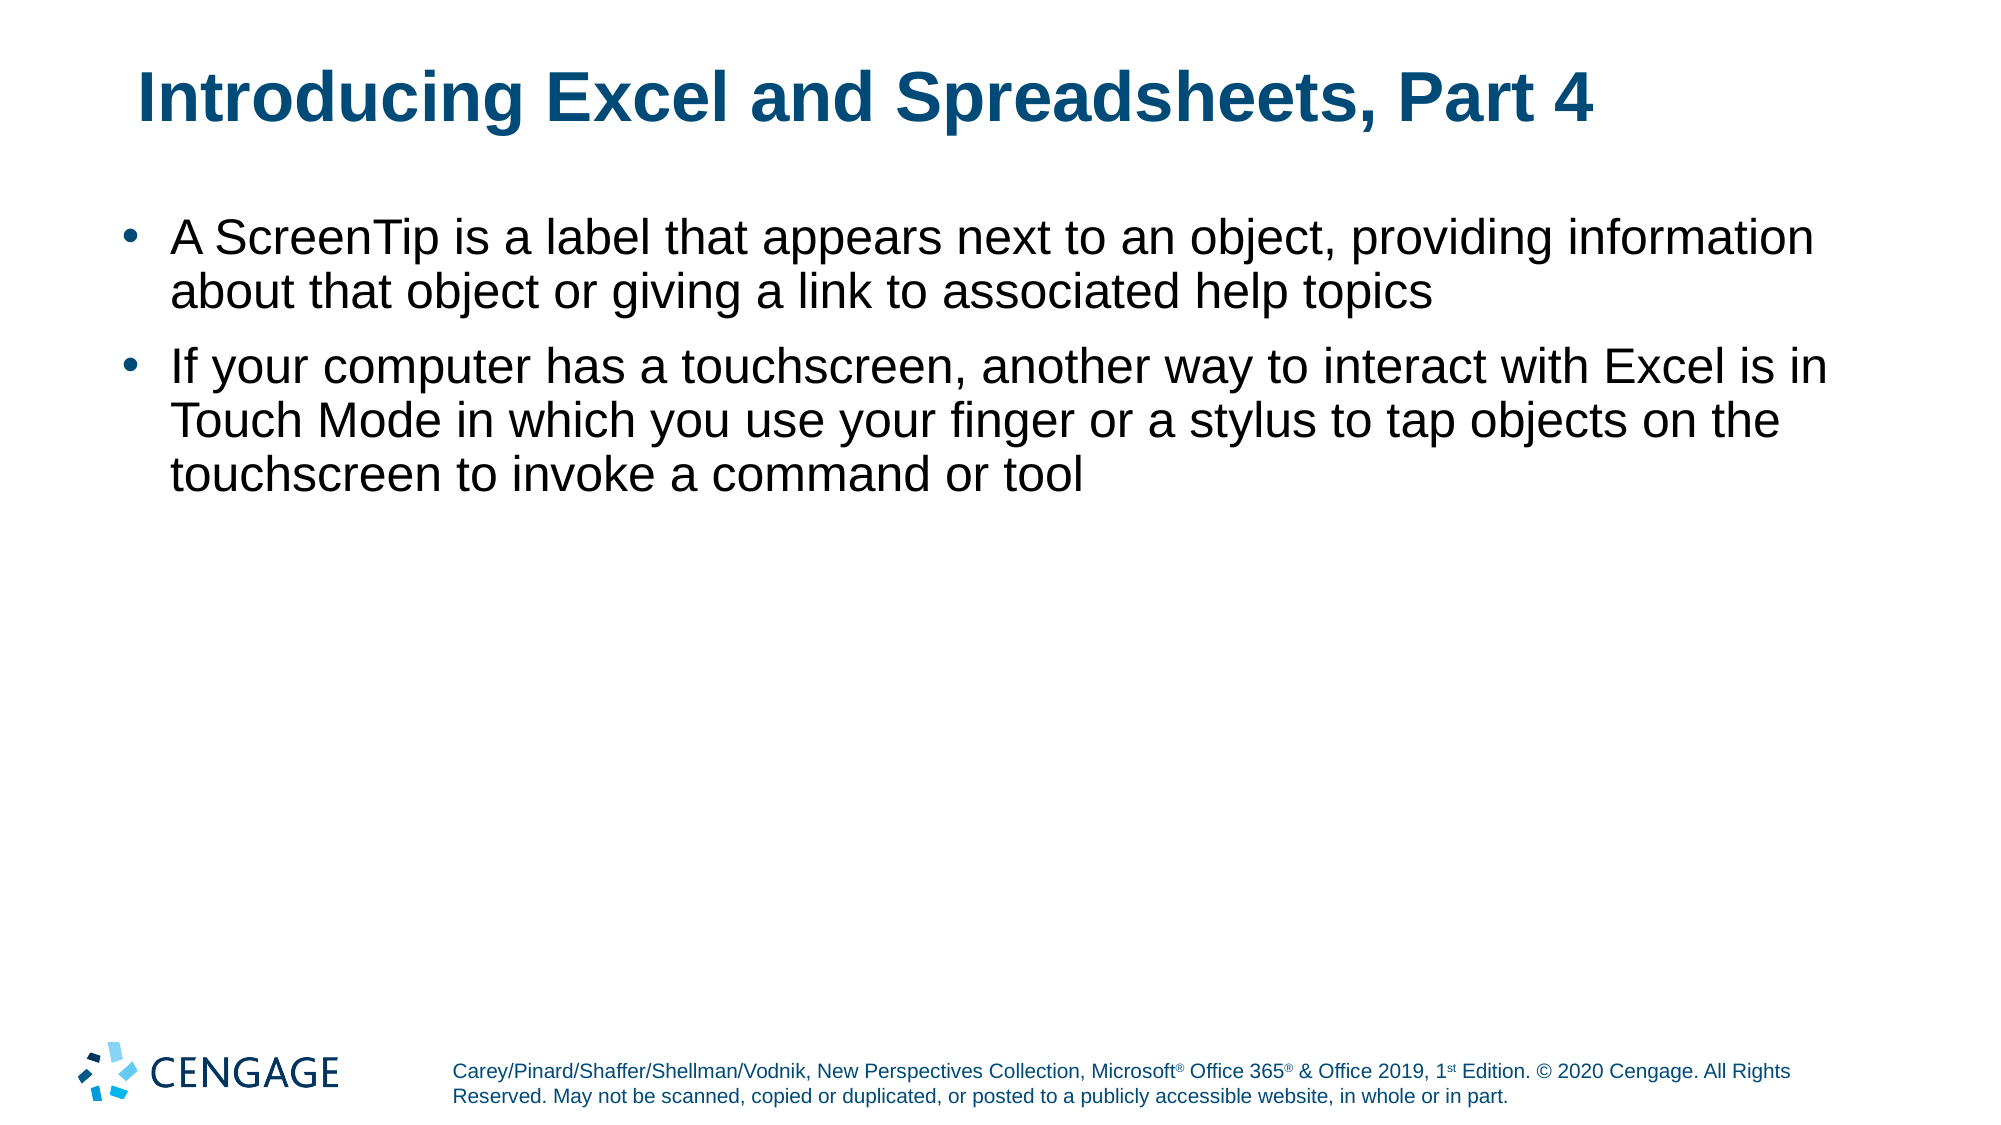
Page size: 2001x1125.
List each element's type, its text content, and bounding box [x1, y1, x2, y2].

list A ScreenTip is a label that appears next to an object, providing information about that object or giving a link to associated help topics If your computer has a touchscreen, another way to interact with Excel is in Touch Mode in which you use your finger or a stylus to tap objects on the touchscreen to invoke a command or tool [121, 211, 1880, 933]
title Introducing Excel and Spreadsheets, Part 4 [137, 59, 1863, 171]
picture [78, 1042, 338, 1101]
